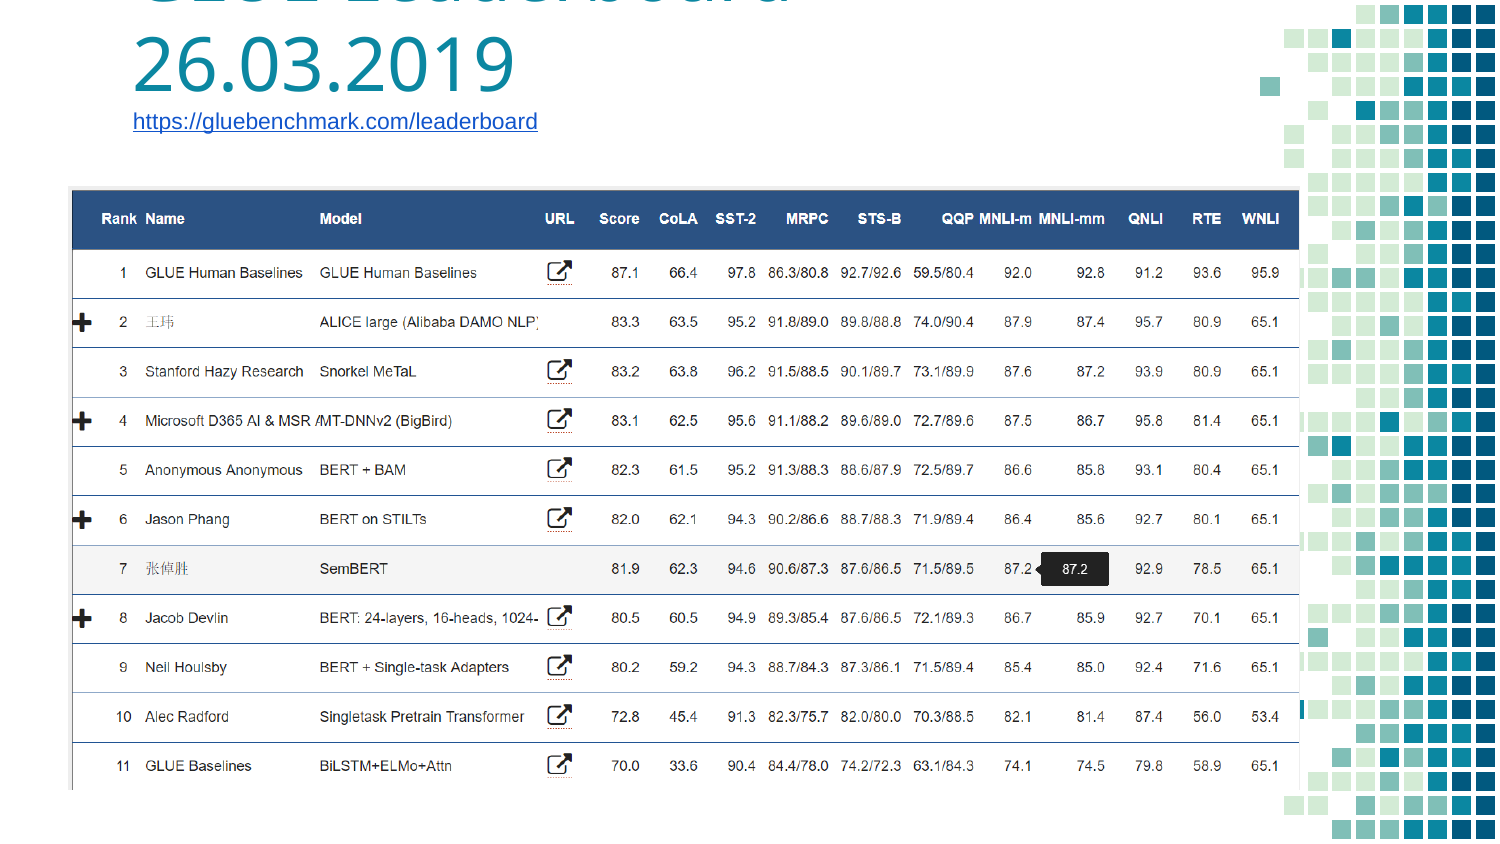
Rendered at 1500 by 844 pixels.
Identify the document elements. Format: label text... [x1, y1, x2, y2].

picture [68, 185, 1301, 790]
title GLUE Leaderboard - 26.03.2019 https://gluebenchmark.com/leaderboard [117, 8, 1227, 150]
